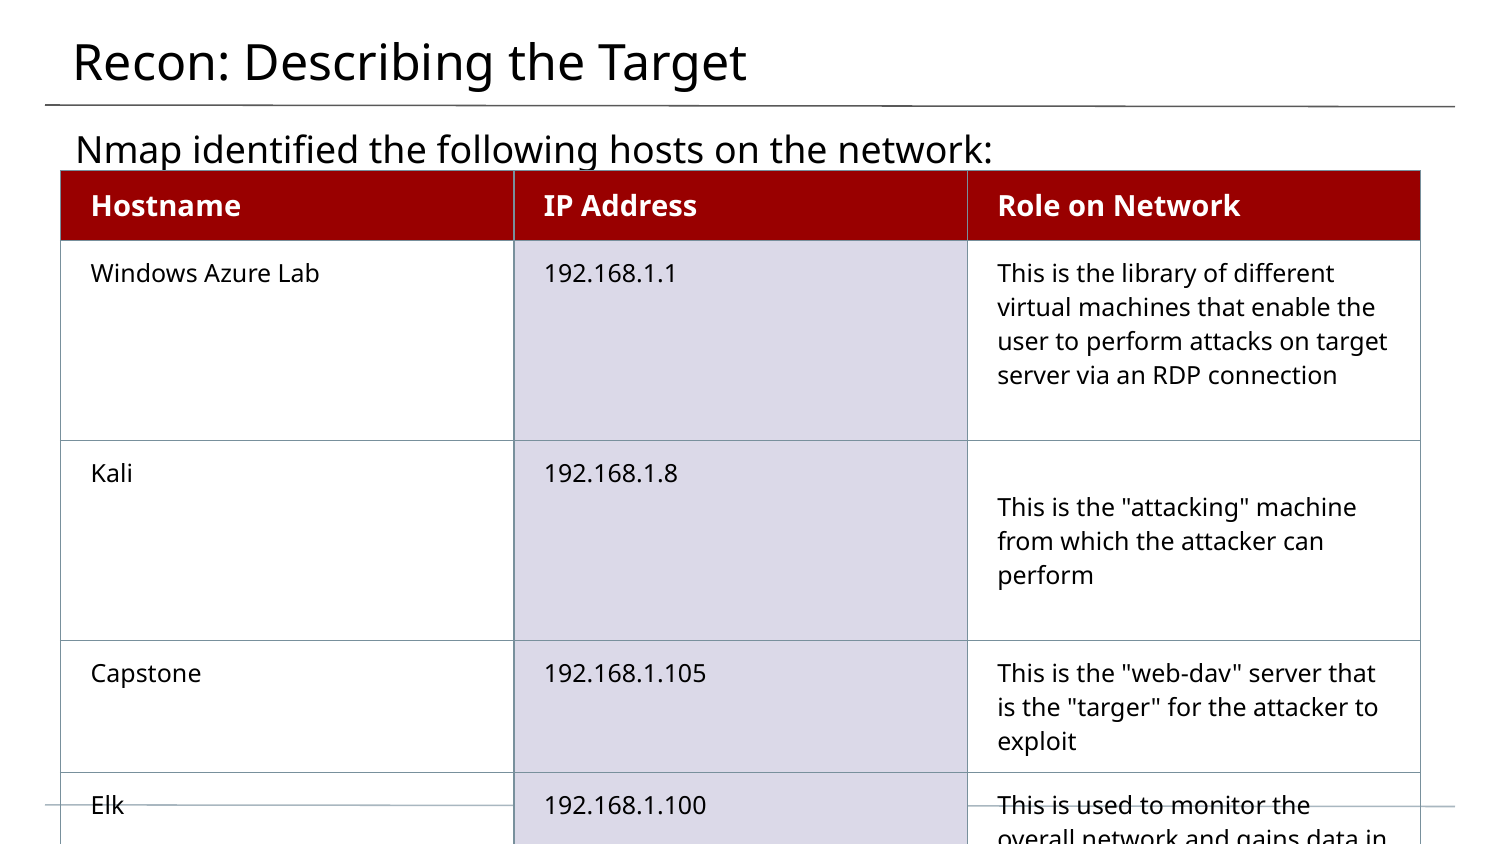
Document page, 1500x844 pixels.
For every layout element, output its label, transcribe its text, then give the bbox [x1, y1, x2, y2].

table_cell 192.168.1.8 [515, 441, 967, 640]
title Recon: Describing the Target [0, 0, 1500, 88]
table_cell This is the library of different virtual machines that enable the user to perform attacks on target server via an RDP connection [968, 241, 1420, 440]
table_cell Windows Azure Lab [61, 241, 513, 440]
table_cell Capstone [61, 641, 513, 772]
table_cell This is used to monitor the overall network and gains data in the form of Filebeat, Metricbeat, packetbeat [968, 773, 1420, 844]
table_cell 192.168.1.1 [515, 241, 967, 440]
subtitle Nmap identified the following hosts on the network: [0, 110, 1500, 171]
table_cell 192.168.1.100 [515, 773, 967, 844]
table_cell Kali [61, 441, 513, 640]
table_cell Elk [61, 773, 513, 844]
table_cell This is the "attacking" machine from which the attacker can perform [968, 441, 1420, 640]
table_cell 192.168.1.105 [515, 641, 967, 772]
table_header Hostname [61, 171, 513, 240]
table_header Role on Network [968, 171, 1420, 240]
table_header IP Address [515, 171, 967, 240]
table_cell This is the "web-dav" server that is the "targer" for the attacker to exploit [968, 641, 1420, 772]
